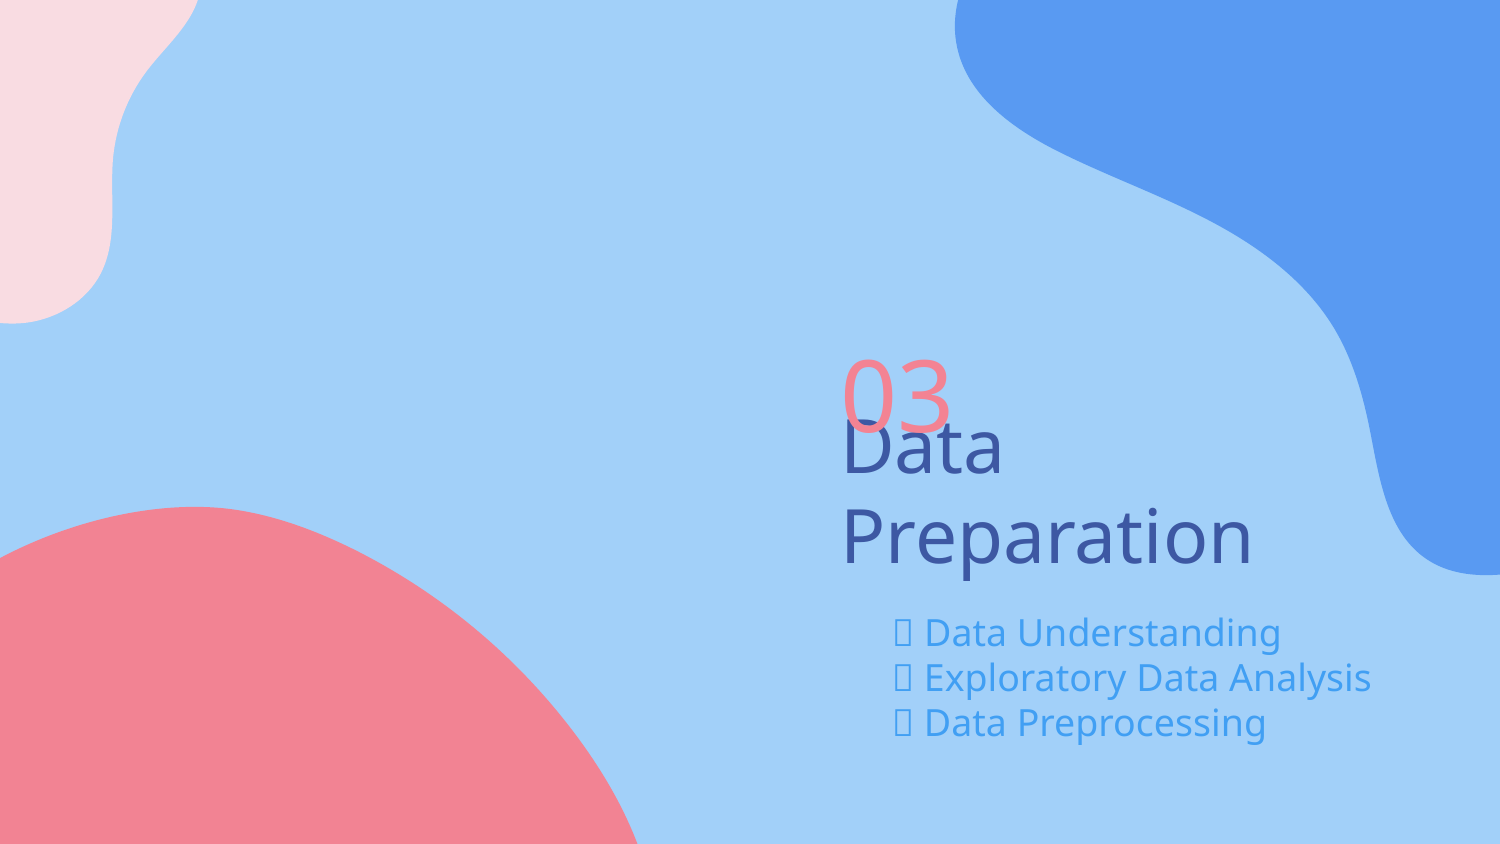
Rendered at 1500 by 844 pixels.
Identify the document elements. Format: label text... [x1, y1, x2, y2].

text_box  Data Understanding  Exploratory Data Analysis  Data Preprocessing [876, 614, 1476, 760]
title 03 [825, 335, 1226, 450]
title Data Preparation [825, 479, 1408, 594]
